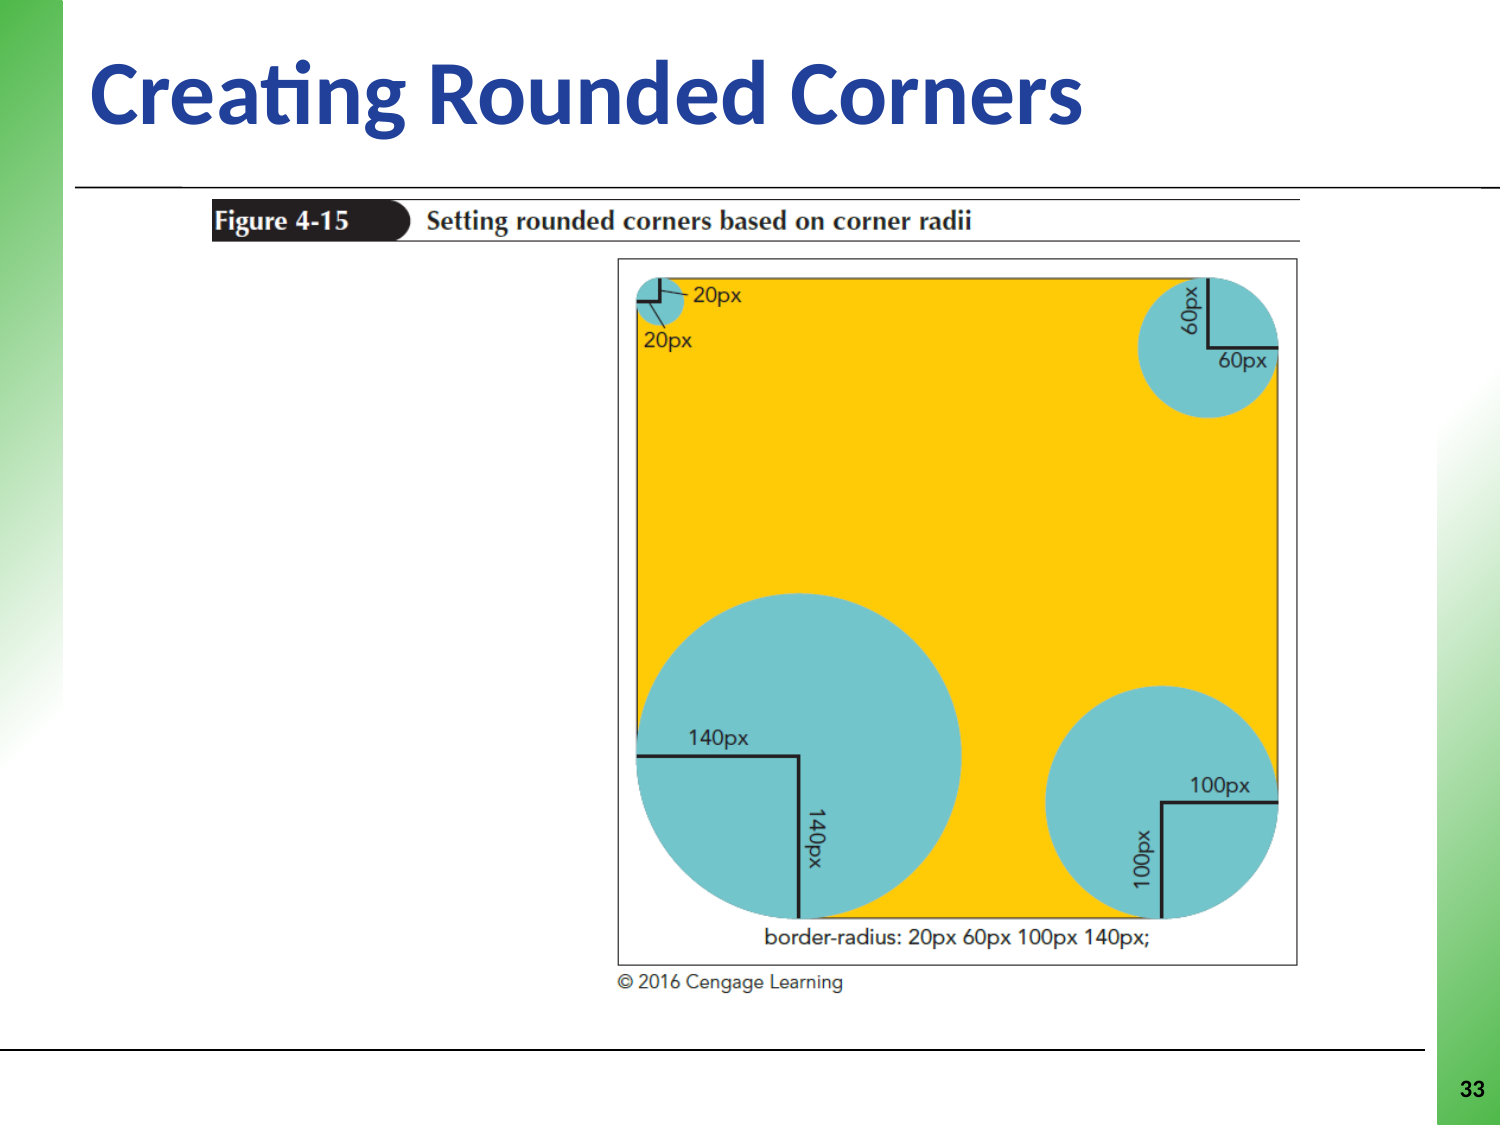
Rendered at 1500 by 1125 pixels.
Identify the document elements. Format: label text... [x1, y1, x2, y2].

slide_number 33 [1412, 1050, 1500, 1125]
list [212, 199, 1300, 1006]
title Creating Rounded Corners [74, 24, 1376, 151]
